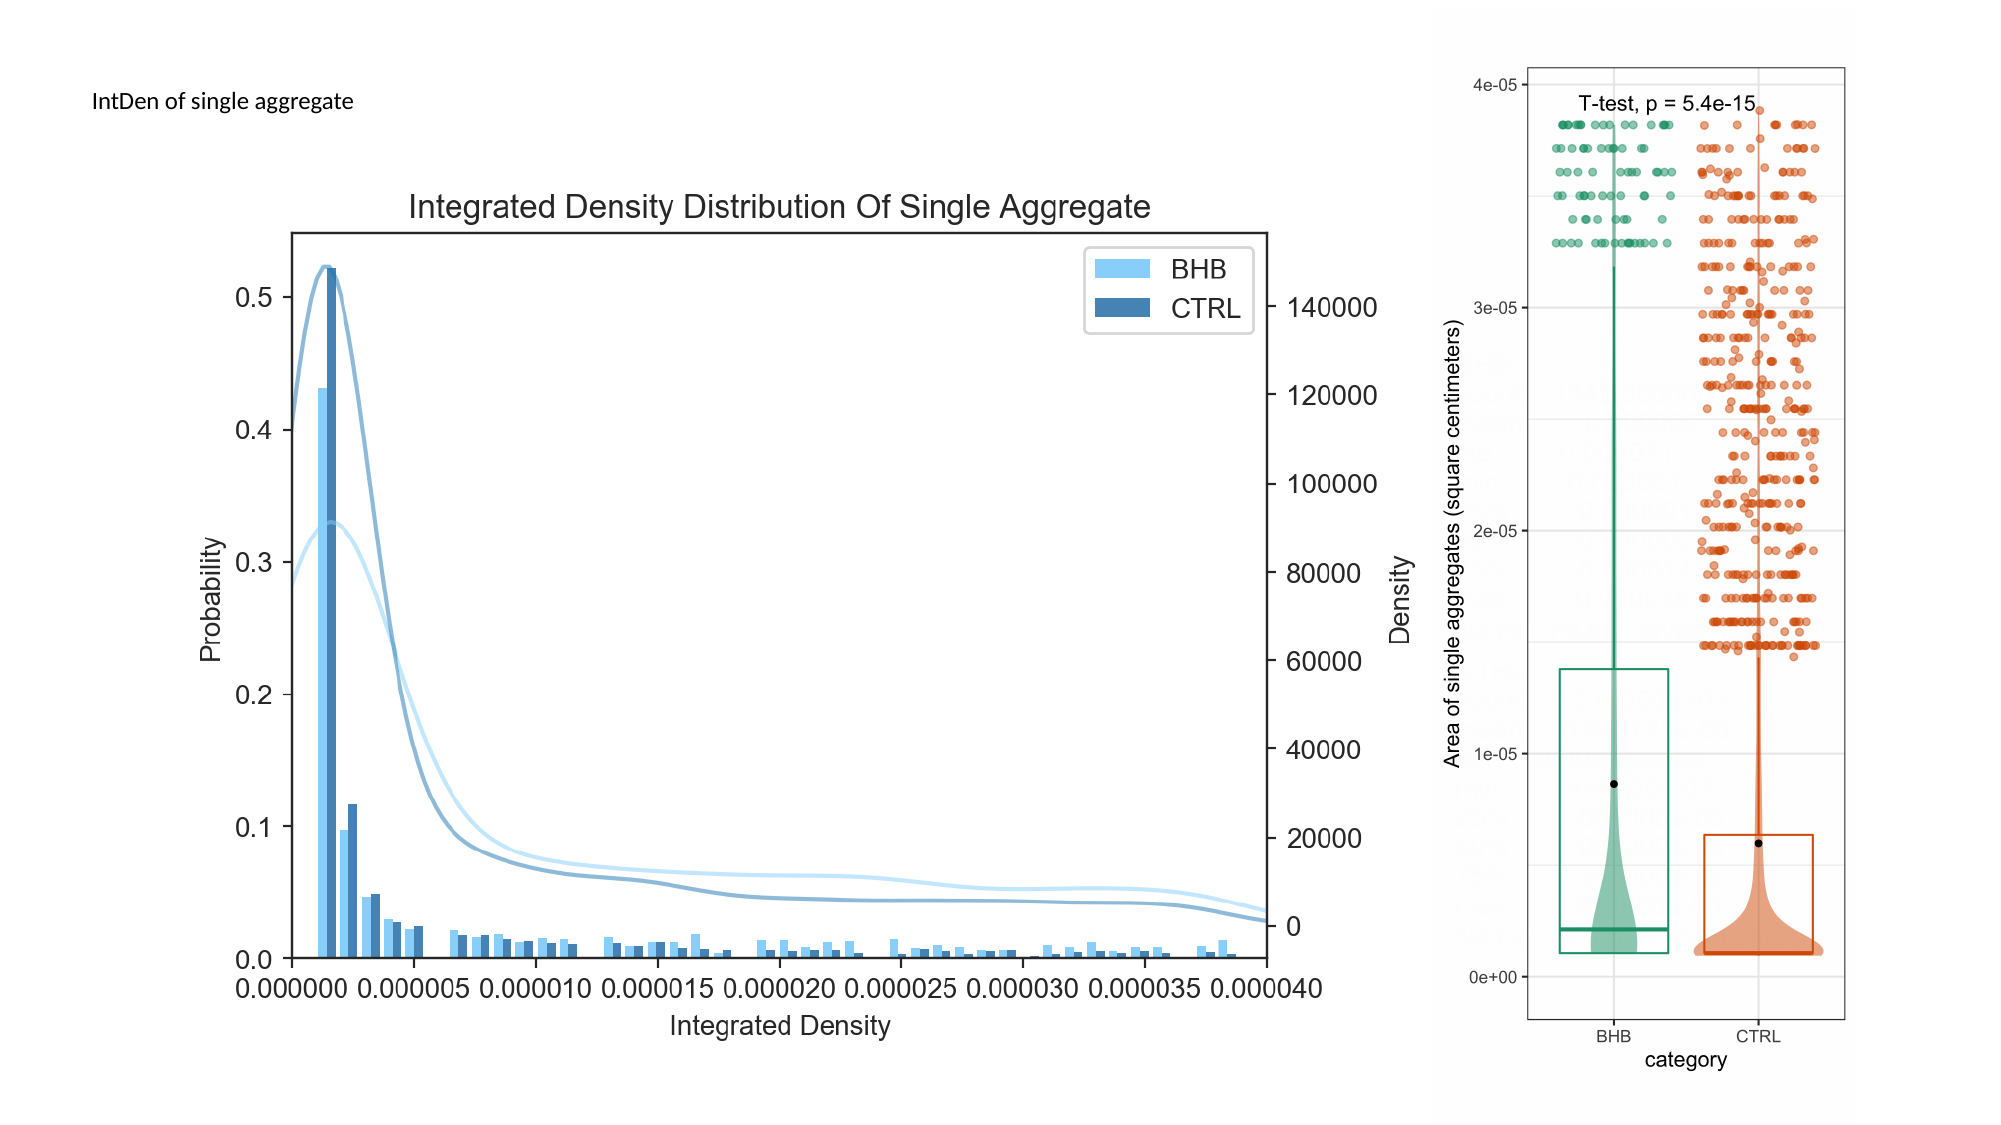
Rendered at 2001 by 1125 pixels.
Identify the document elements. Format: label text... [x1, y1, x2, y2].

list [179, 174, 1433, 1059]
picture [1433, 6, 1856, 1125]
title IntDen of single aggregate [76, 80, 1079, 153]
